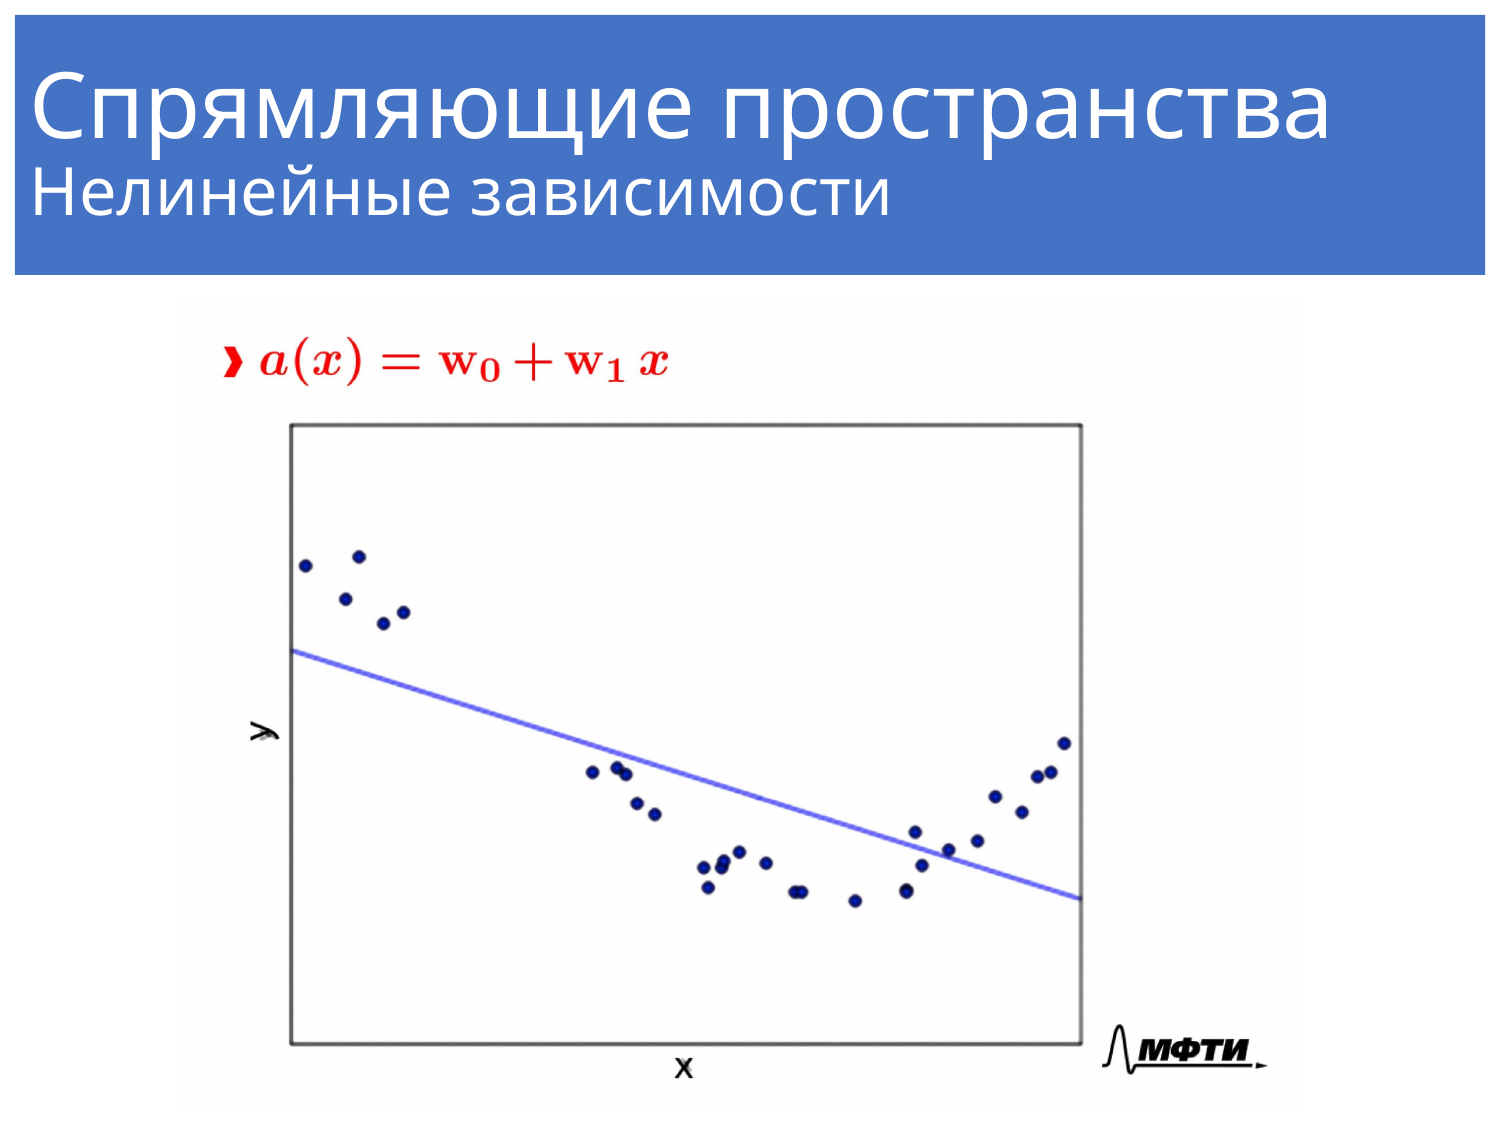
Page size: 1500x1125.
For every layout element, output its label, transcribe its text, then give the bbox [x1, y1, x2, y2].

title Спрямляющие пространства Нелинейные зависимости [14, 14, 1486, 275]
picture [177, 295, 1306, 1111]
